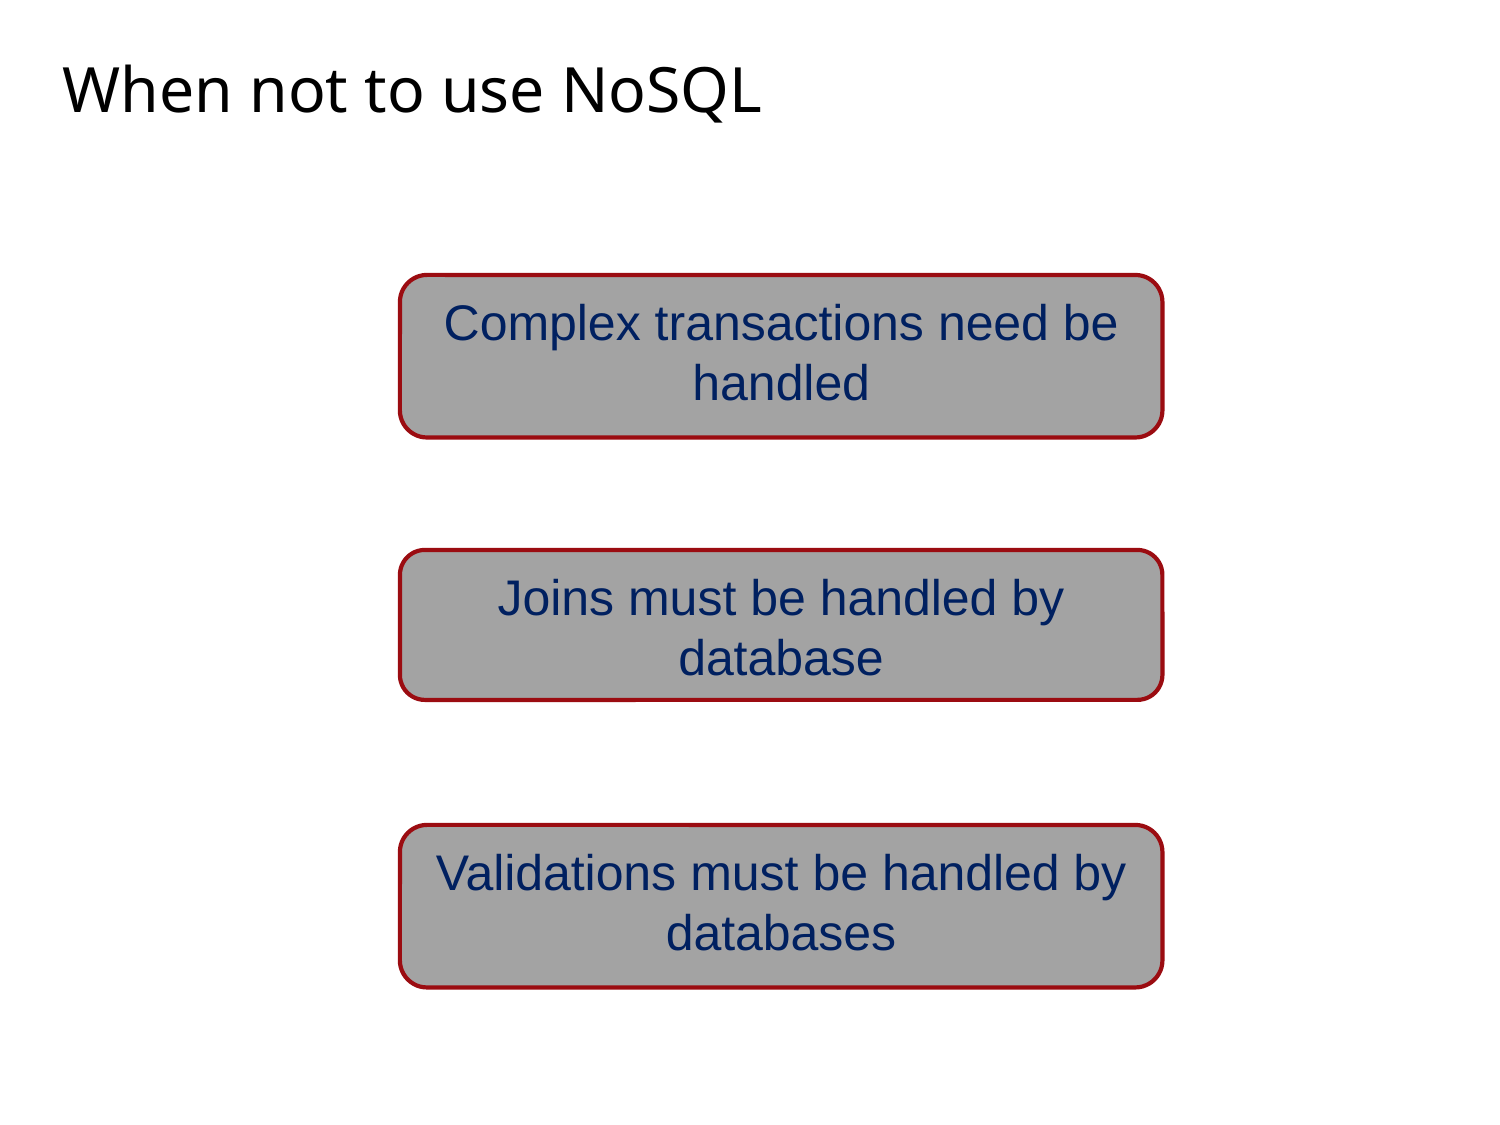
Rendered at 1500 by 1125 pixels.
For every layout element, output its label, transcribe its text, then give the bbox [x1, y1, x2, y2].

text_box Validations must be handled by databases [397, 822, 1165, 990]
text_box Complex transactions need be handled [397, 272, 1165, 440]
title When not to use NoSQL [62, 50, 1413, 150]
text_box Joins must be handled by database [397, 547, 1165, 703]
